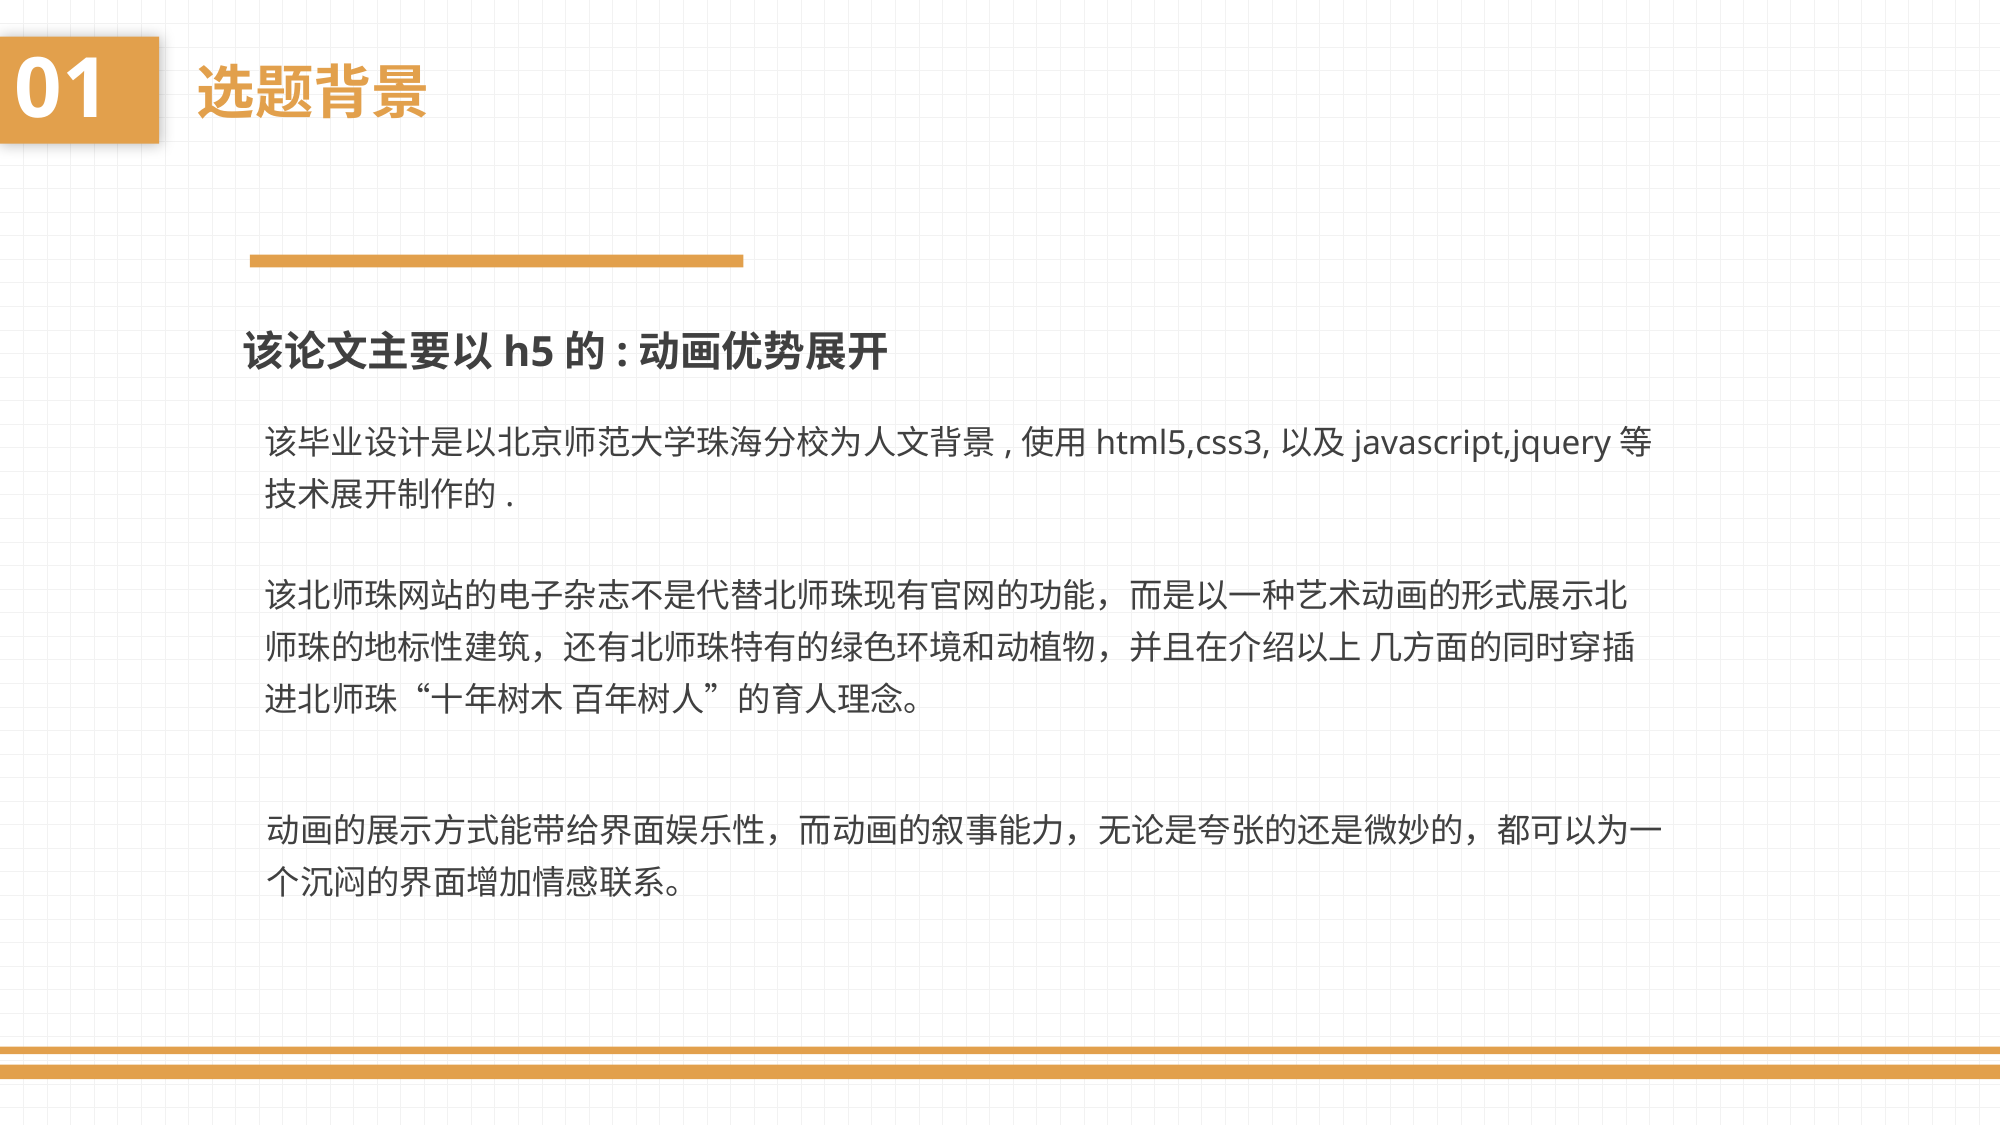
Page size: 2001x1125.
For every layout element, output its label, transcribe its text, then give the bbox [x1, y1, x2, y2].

list 01 [0, 36, 160, 144]
list 选题背景 [182, 36, 1238, 144]
text_box 该论文主要以h5的:动画优势展开 [227, 302, 904, 383]
text_box [249, 254, 744, 268]
text_box 该毕业设计是以北京师范大学珠海分校为人文背景,使用html5,css3,以及javascript,jquery等技术展开制作的. [249, 402, 1693, 521]
text_box 动画的展示方式能带给界面娱乐性，而动画的叙事能力，无论是夸张的还是微妙的，都可以为一个沉闷的界面增加情感联系。 [252, 790, 1695, 909]
text_box 该北师珠网站的电子杂志不是代替北师珠现有官网的功能，而是以一种艺术动画的形式展示北师珠的地标性建筑，还有北师珠特有的绿色环境和动植物，并且在介绍以上 几方面的同时穿插进北师珠“十年树木 百年树人”的育人理念。 [249, 554, 1671, 725]
